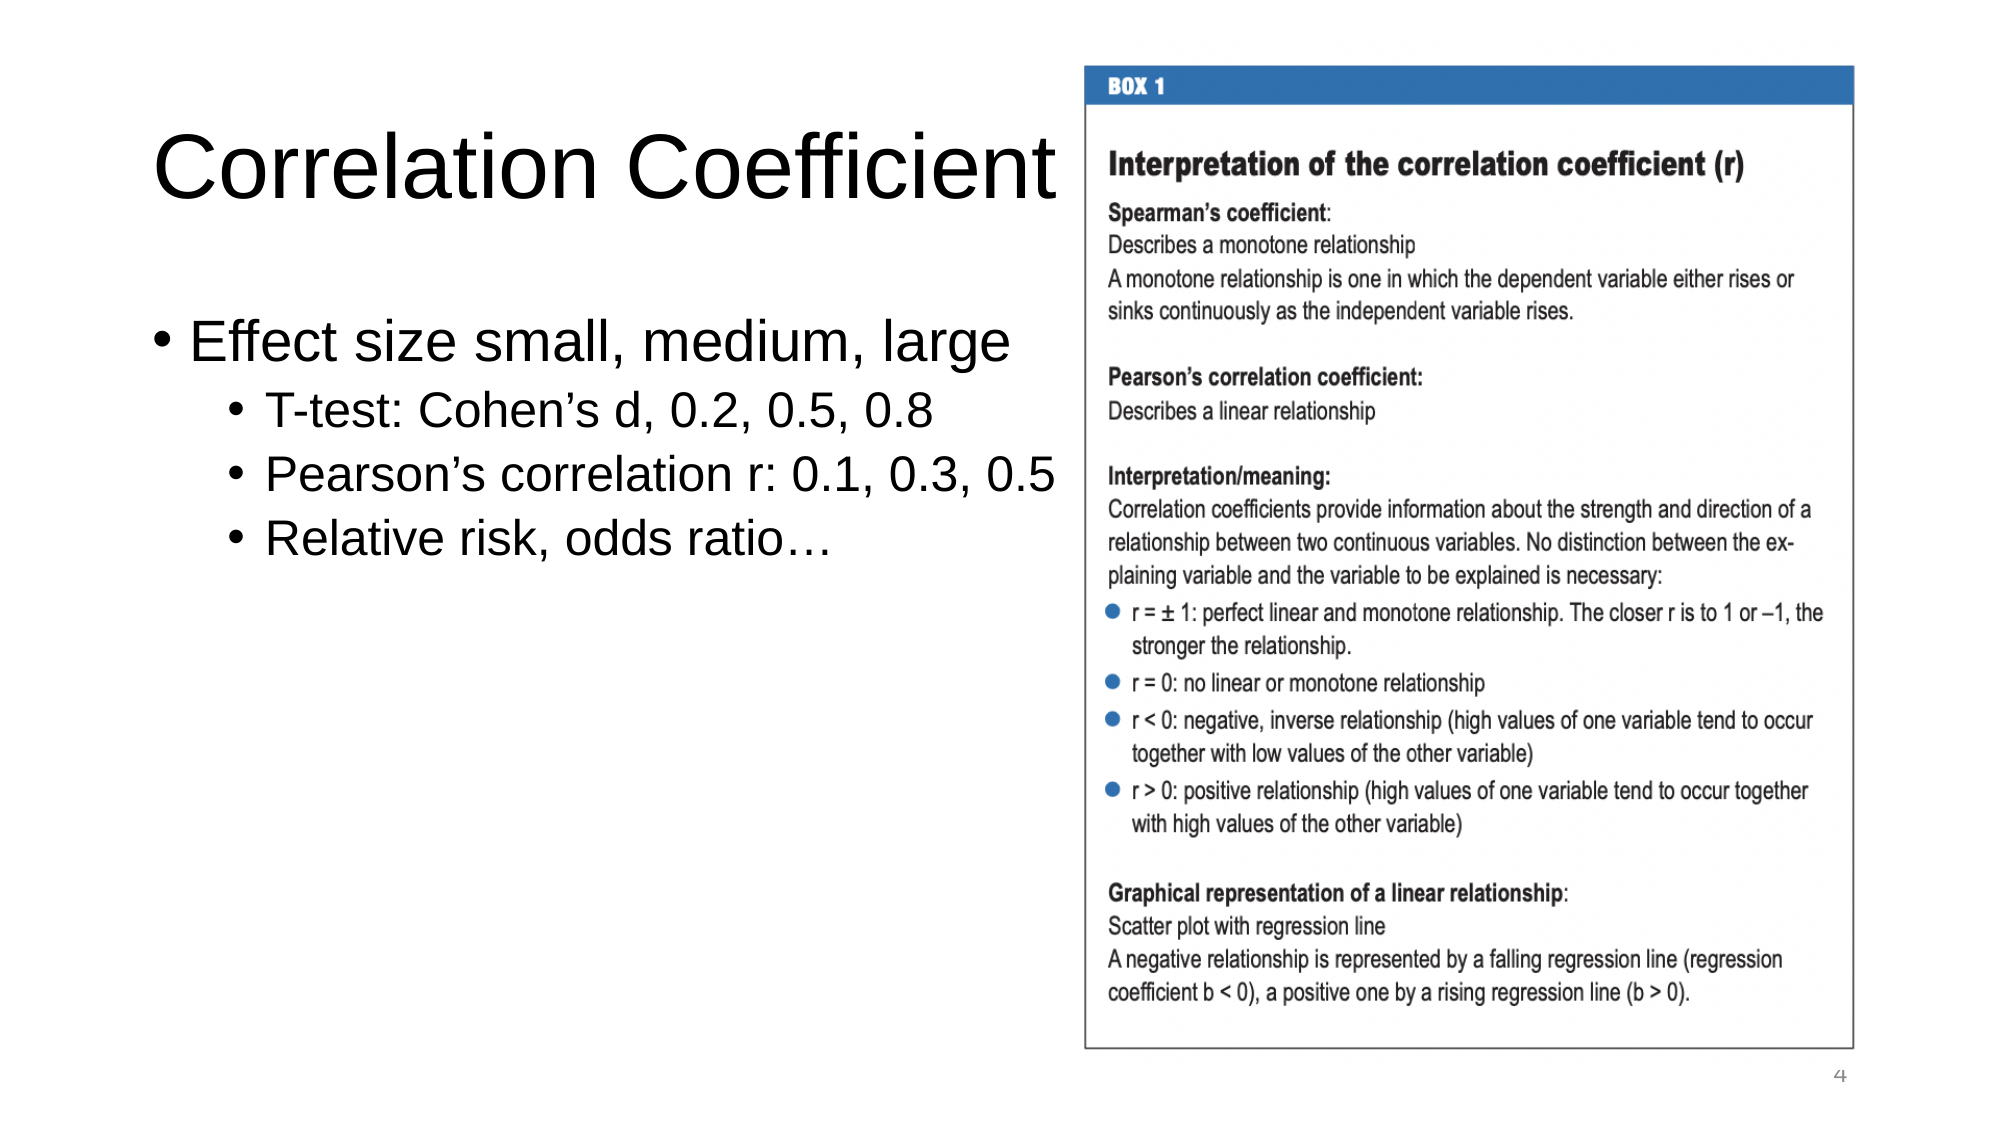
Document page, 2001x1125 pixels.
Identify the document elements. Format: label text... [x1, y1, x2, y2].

picture [1079, 40, 1863, 1070]
list Effect size small, medium, large T-test: Cohen’s d, 0.2, 0.5, 0.8 Pearson’s correlation r: 0.1, 0.3, 0.5 Relative risk, odds ratio… [137, 303, 1079, 1017]
title Correlation Coefficient [137, 59, 1079, 278]
slide_number 4 [1412, 1070, 1863, 1103]
